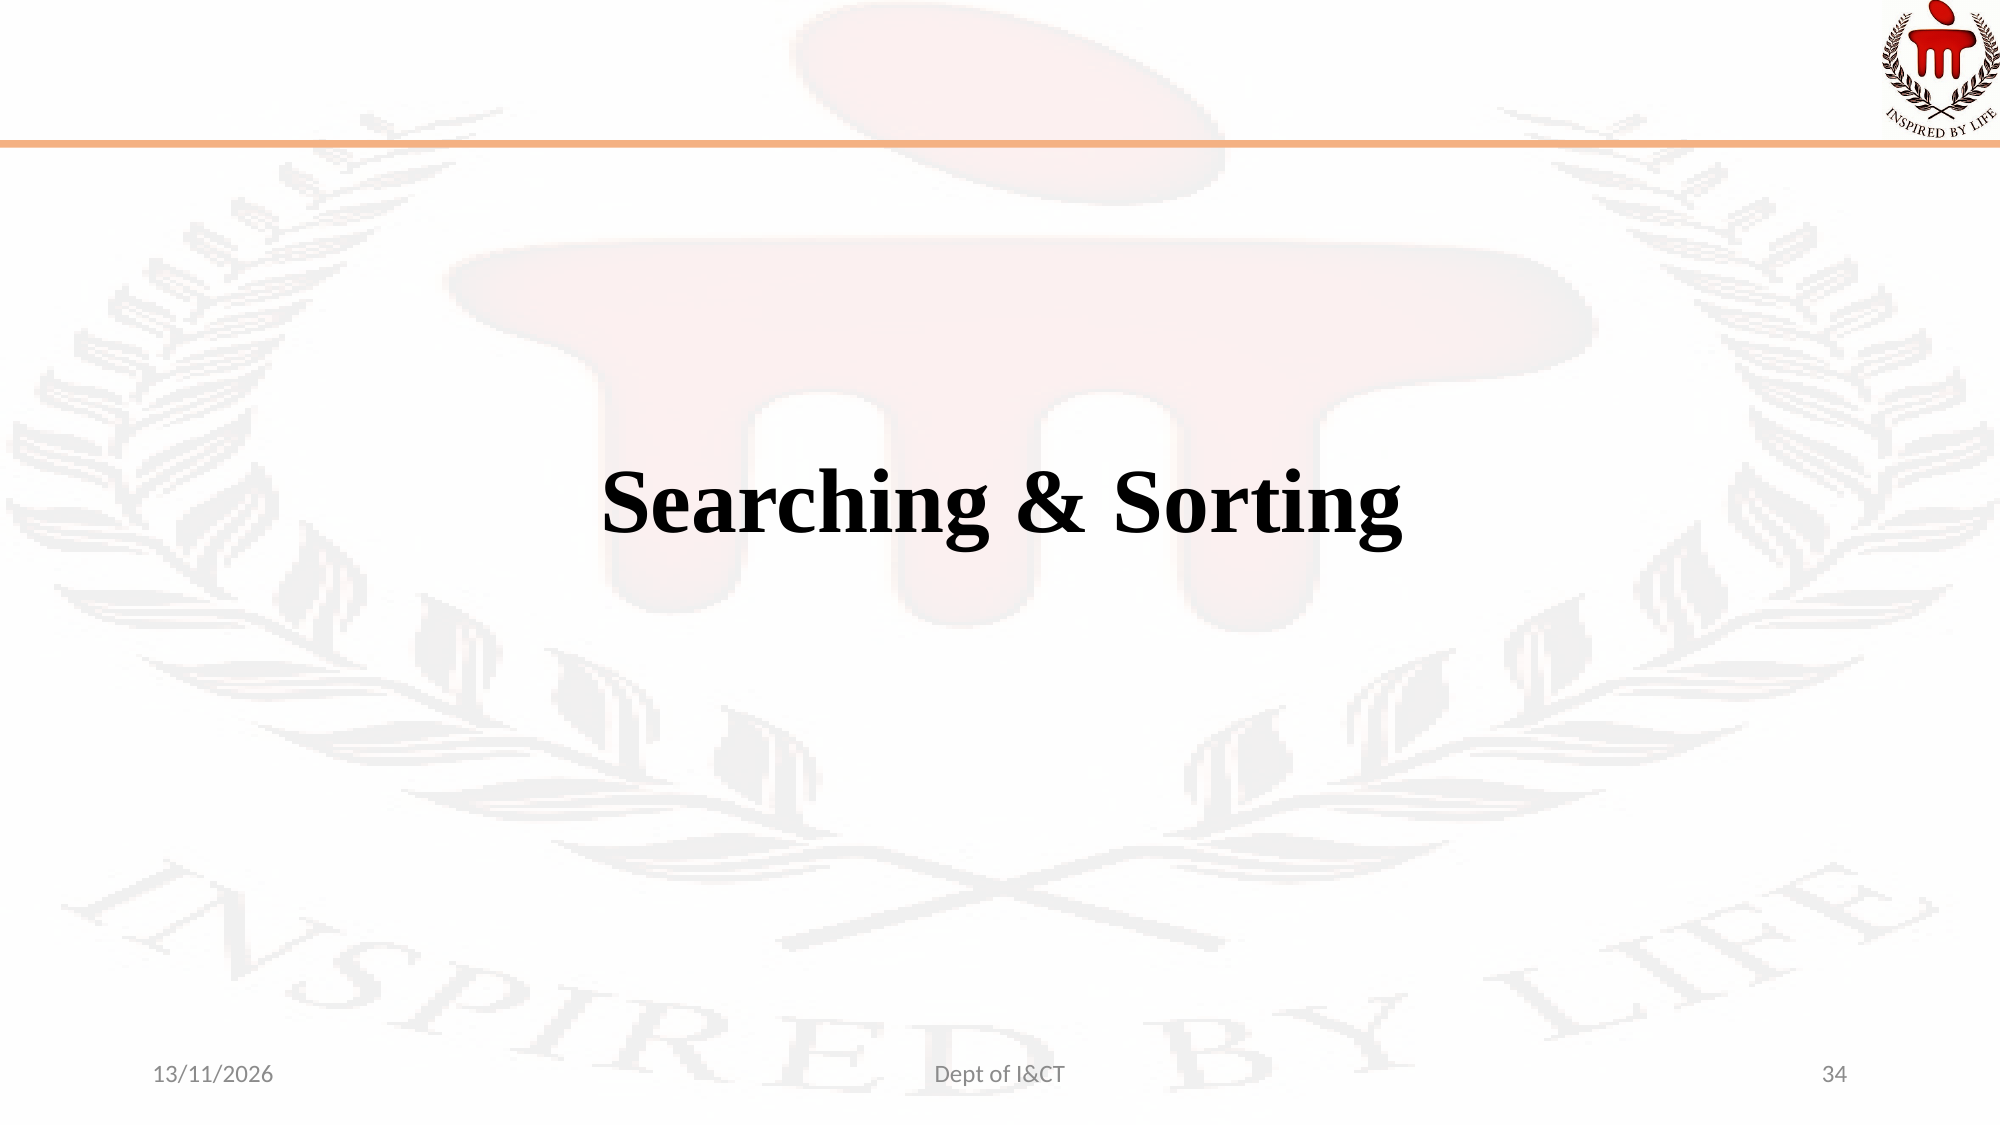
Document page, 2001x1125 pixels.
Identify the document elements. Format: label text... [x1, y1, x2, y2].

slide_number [137, 1042, 588, 1103]
list Searching & Sorting [39, 187, 1965, 1029]
footer Dept of I&CT [662, 1042, 1338, 1103]
picture [1882, 0, 2000, 140]
slide_number 34 [1412, 1042, 1863, 1103]
